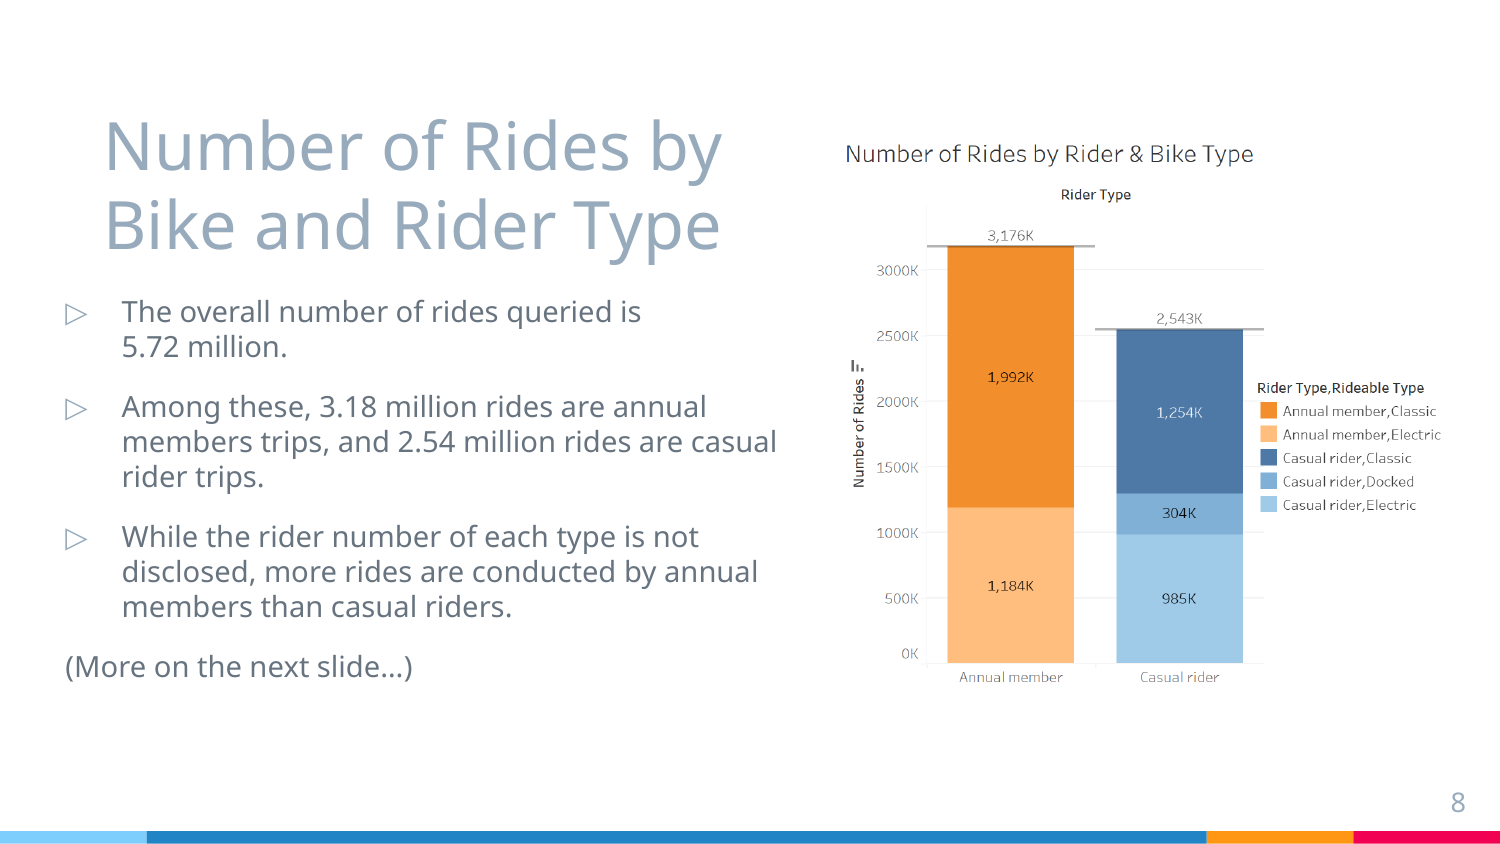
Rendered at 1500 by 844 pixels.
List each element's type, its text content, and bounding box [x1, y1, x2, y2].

title Number of Rides by Bike and Rider Type [88, 106, 830, 279]
picture [825, 130, 1458, 714]
list The overall number of rides queried is 5.72 million. Among these, 3.18 million rides are annual members trips, and 2.54 million rides are casual rider trips. While the rider number of each type is not disclosed, more rides are conducted by annual members than casual riders. (More on the next slide…) [31, 278, 818, 844]
slide_number 8 [1391, 770, 1482, 822]
